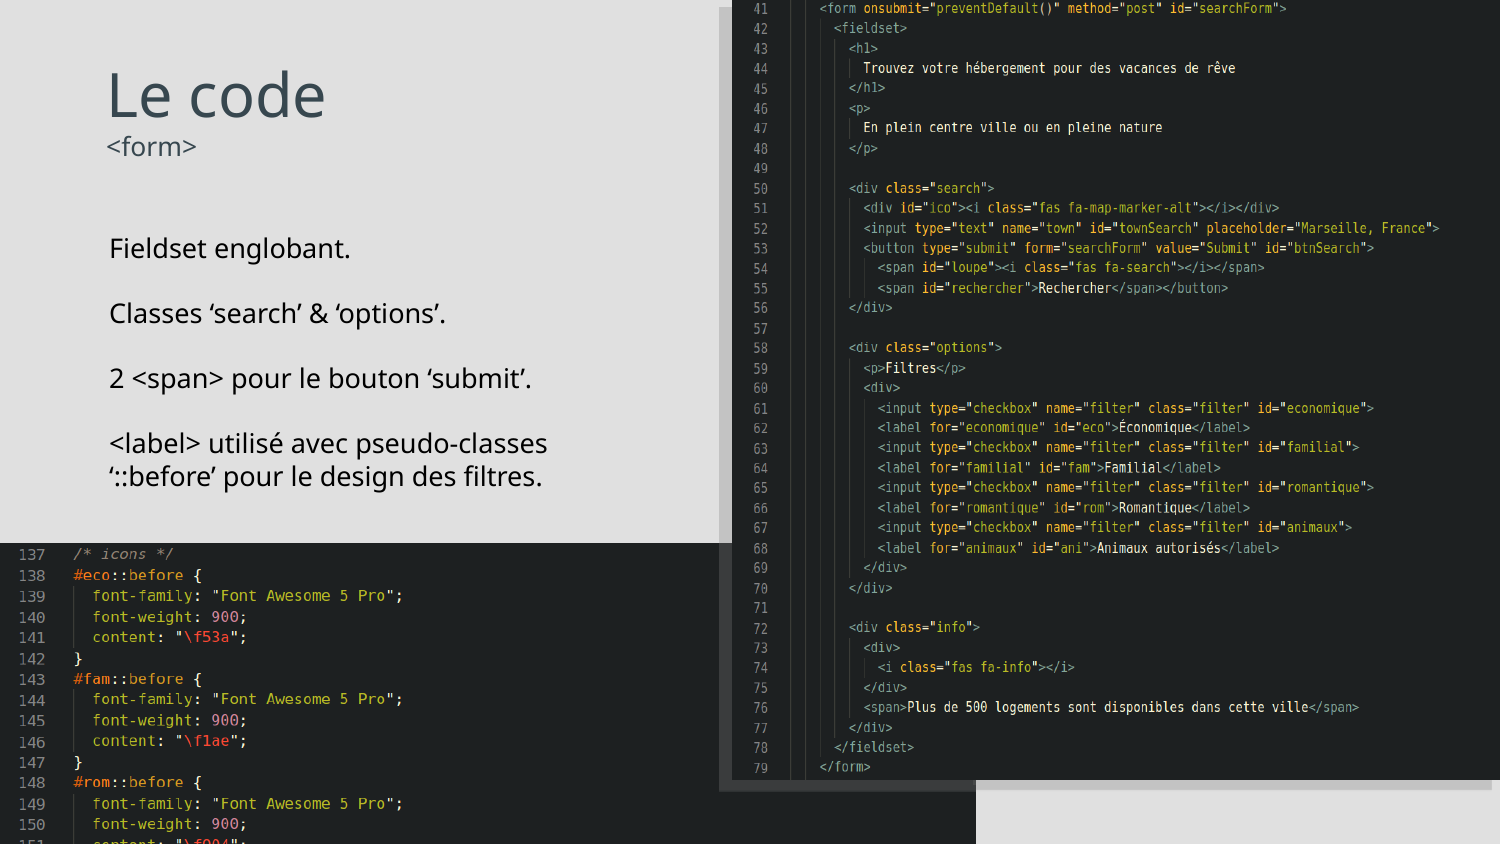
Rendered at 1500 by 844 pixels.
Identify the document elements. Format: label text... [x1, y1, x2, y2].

text_box Fieldset englobant. Classes ‘search’ & ‘options’. 2 <span> pour le bouton ‘submit’. <label> utilisé avec pseudo-classes ‘::before’ pour le design des filtres. [94, 224, 615, 541]
text_box Le code <form> [91, 41, 713, 177]
picture [0, 0, 1500, 844]
